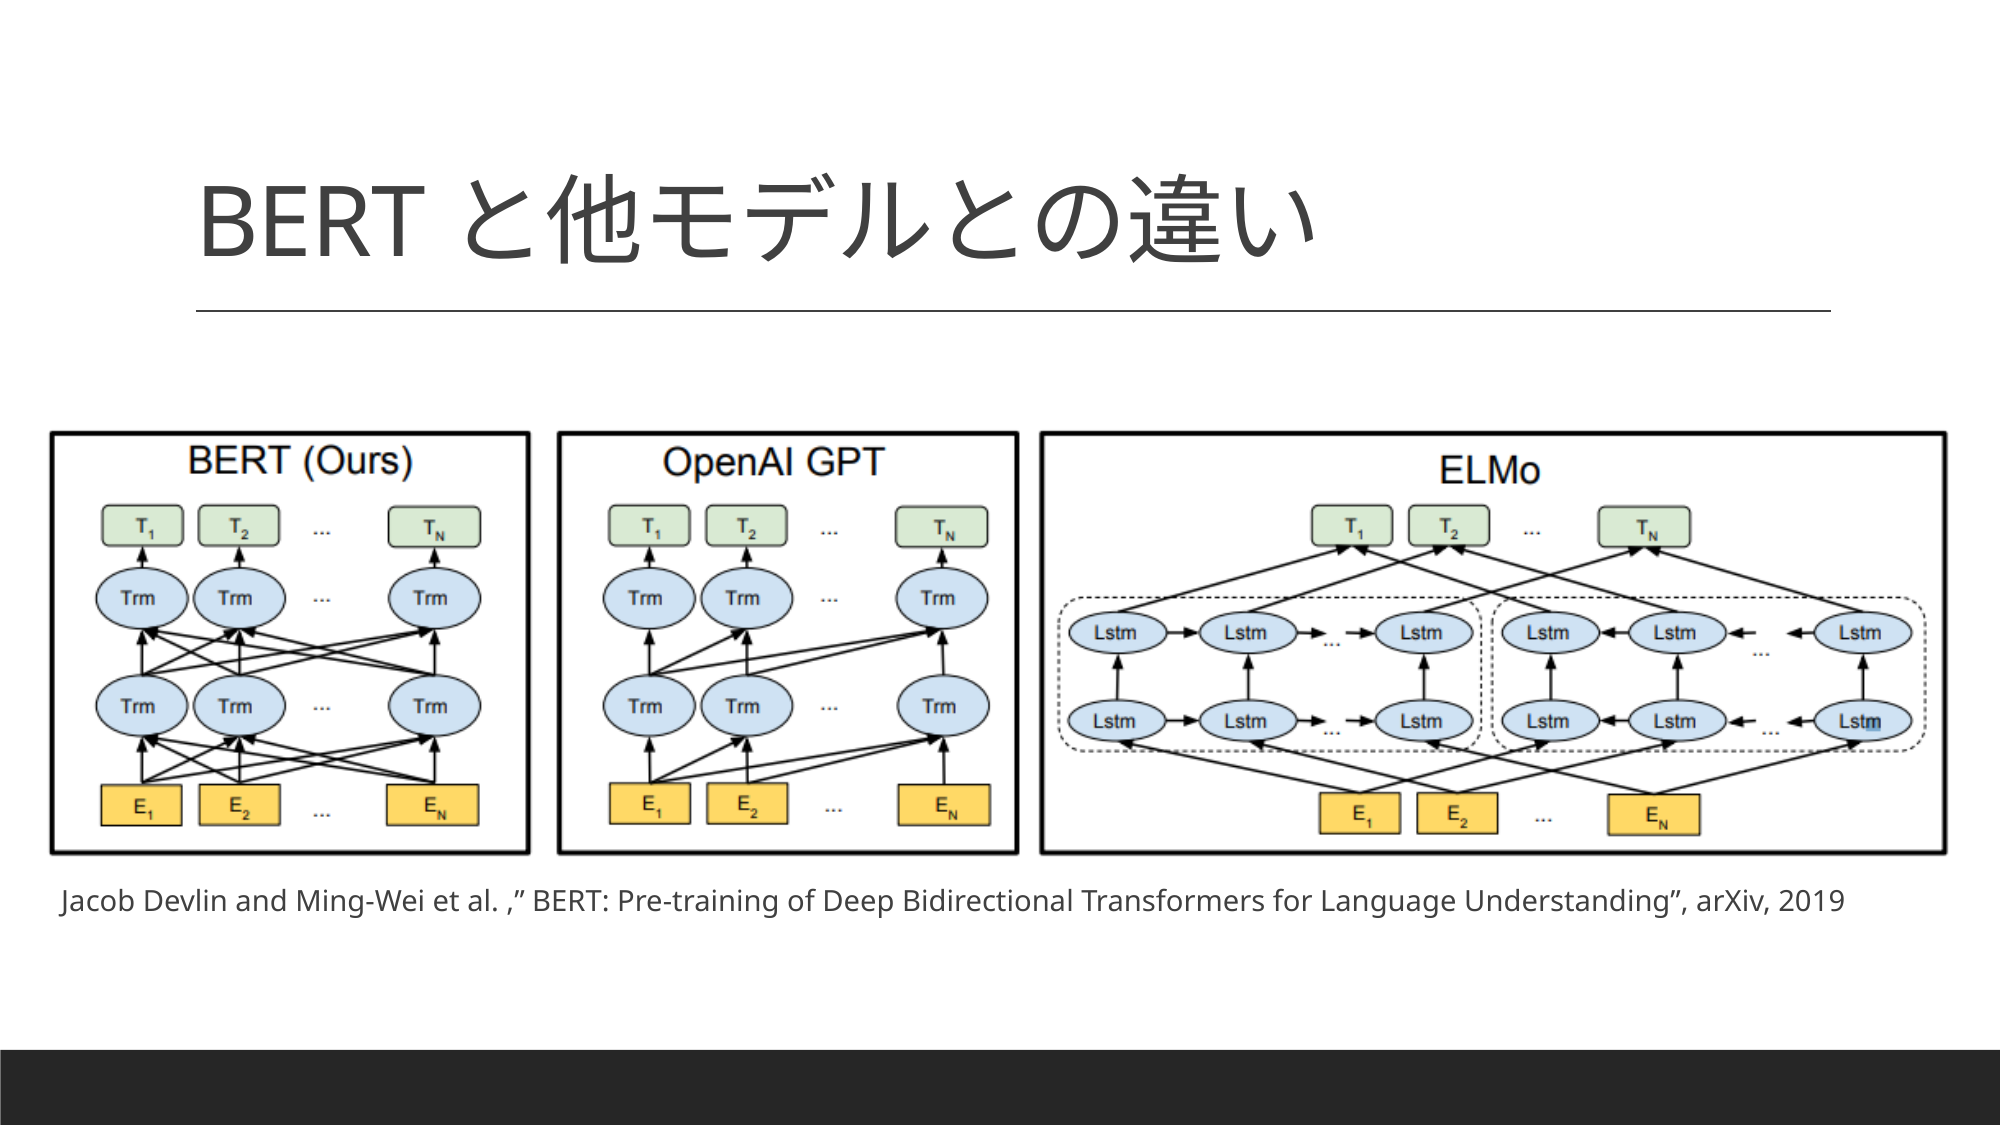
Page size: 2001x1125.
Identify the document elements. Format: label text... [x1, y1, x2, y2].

title BERTと他モデルとの違い [180, 47, 1830, 285]
picture [18, 405, 1982, 872]
text_box Jacob Devlin and Ming-Wei et al. ,” BERT: Pre-training of Deep Bidirectional Transformers for Language Understanding”, arXiv, 2019 [31, 882, 1969, 929]
